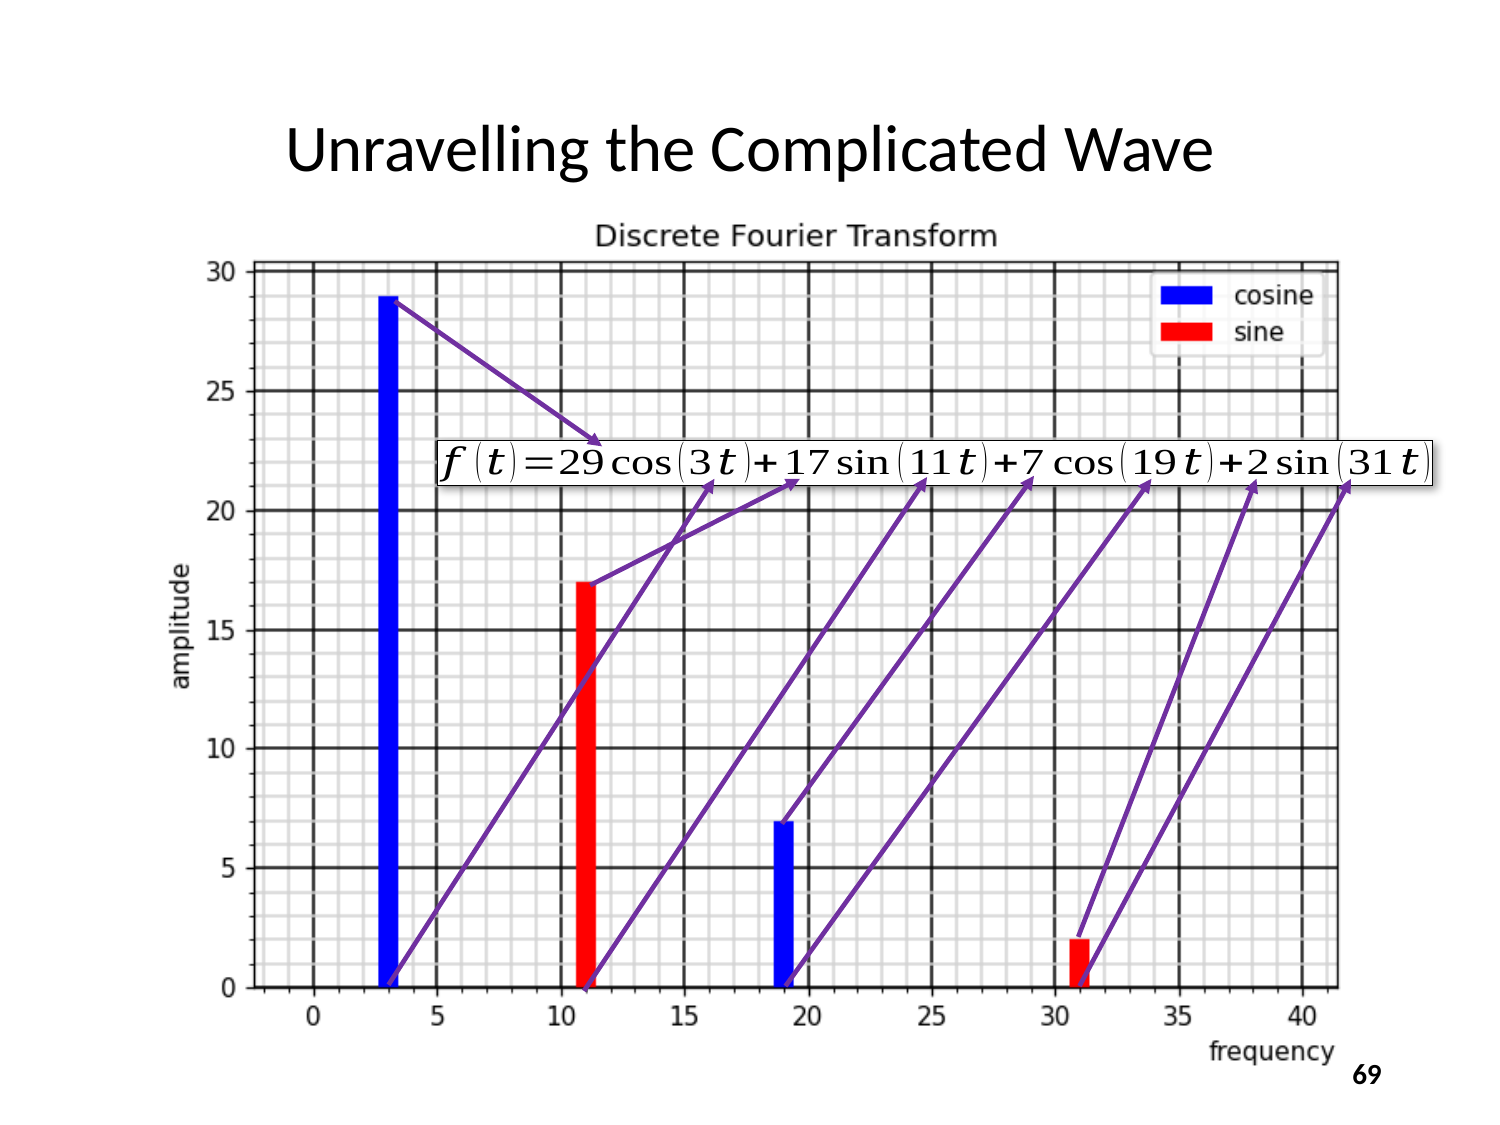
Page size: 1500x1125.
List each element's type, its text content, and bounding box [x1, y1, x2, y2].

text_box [583, 477, 928, 991]
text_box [1079, 478, 1351, 986]
title Unravelling the Complicated Wave [103, 59, 1397, 241]
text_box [388, 478, 583, 985]
slide_number 69 [1059, 1042, 1397, 1103]
picture [156, 215, 1344, 1079]
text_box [781, 475, 1034, 824]
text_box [785, 478, 1079, 986]
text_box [394, 301, 602, 447]
